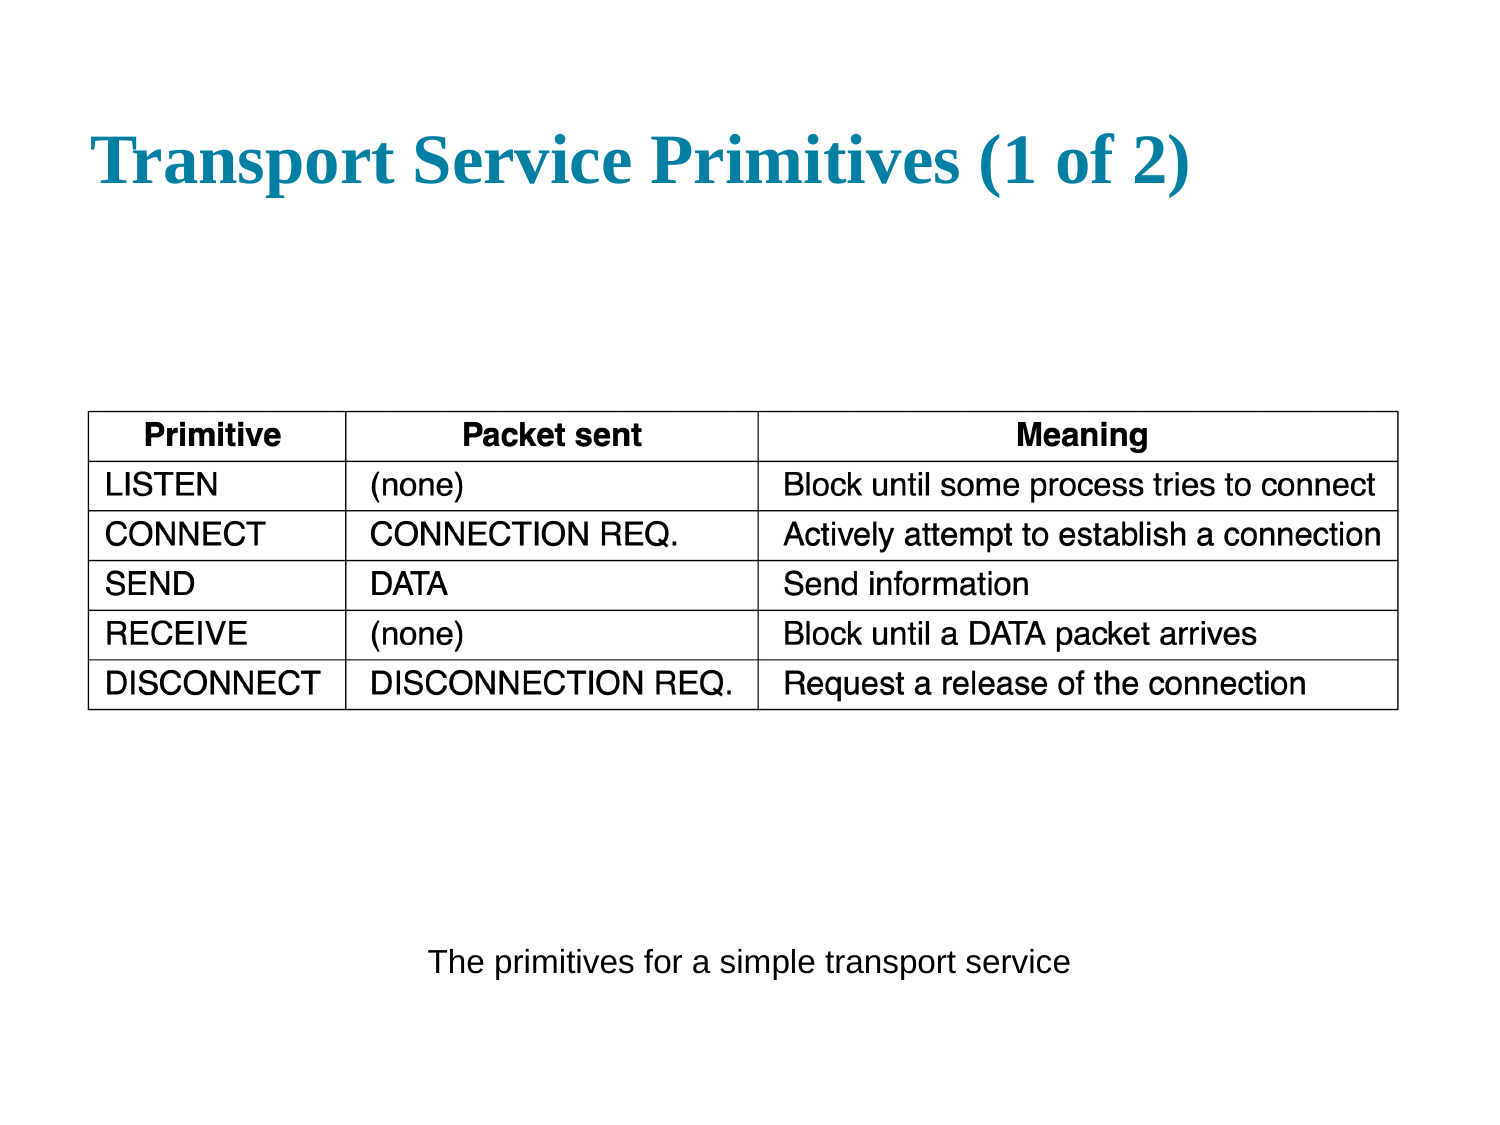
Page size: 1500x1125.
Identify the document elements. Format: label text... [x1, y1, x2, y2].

picture [74, 390, 1426, 735]
list The primitives for a simple transport service [75, 828, 1425, 996]
title Transport Service Primitives (1 of 2) [75, 37, 1425, 213]
